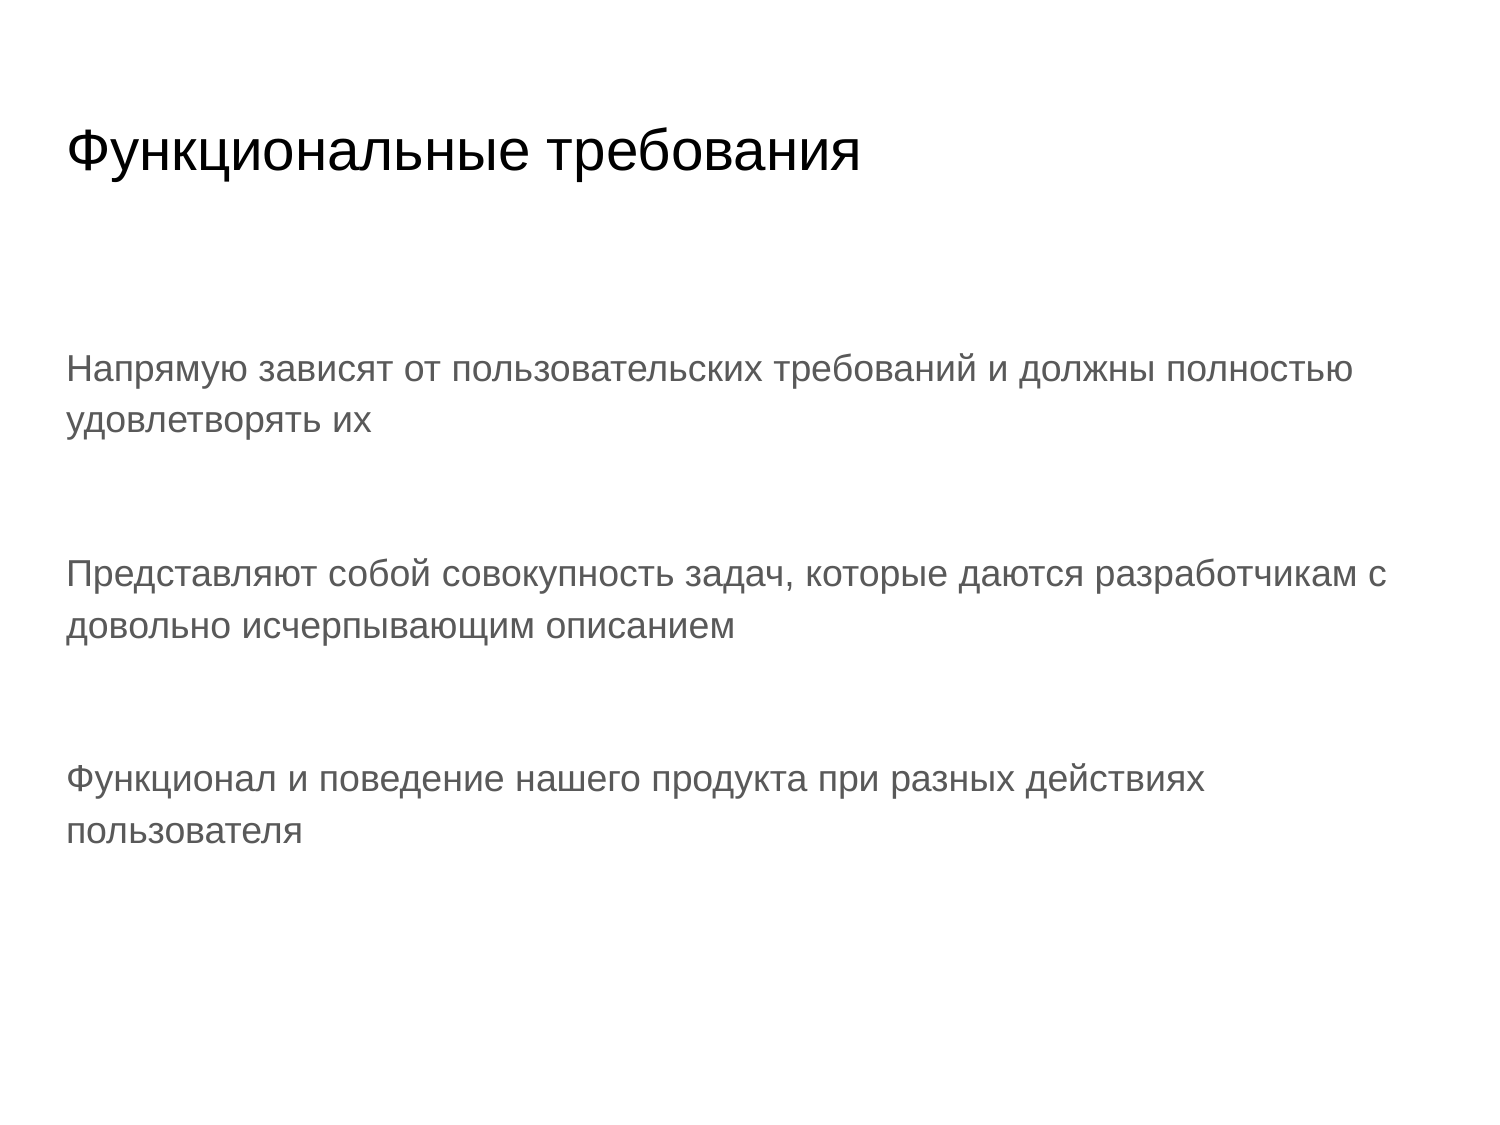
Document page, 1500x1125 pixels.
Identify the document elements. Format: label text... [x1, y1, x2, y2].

list Напрямую зависят от пользовательских требований и должны полностью удовлетворять их Представляют собой совокупность задач, которые даются разработчикам с довольно исчерпывающим описанием Функционал и поведение нашего продукта при разных действиях пользователя [51, 252, 1449, 1000]
title Функциональные требования [51, 97, 1449, 223]
